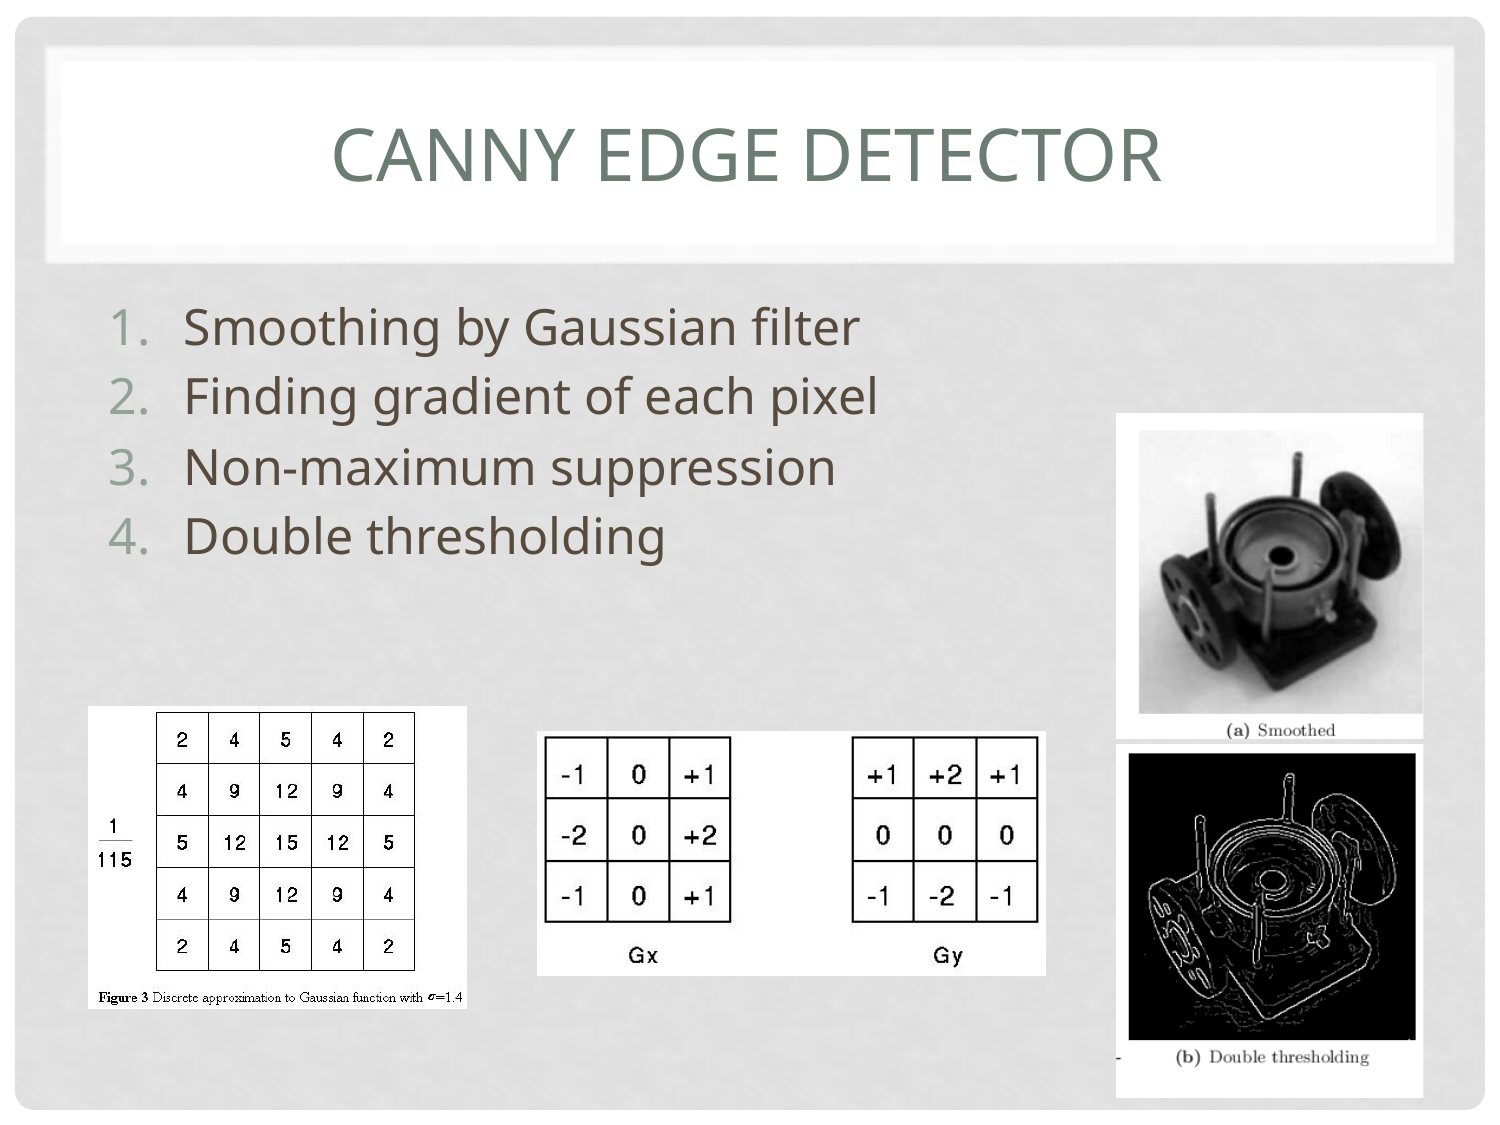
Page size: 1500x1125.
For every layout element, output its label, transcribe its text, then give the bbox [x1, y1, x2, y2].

picture [1115, 743, 1424, 1099]
picture [537, 730, 1046, 977]
list Smoothing by Gaussian filter Finding gradient of each pixel Non-maximum suppression Double thresholding [75, 287, 1425, 1005]
picture [88, 706, 467, 1009]
picture [1115, 408, 1424, 739]
title Canny edge detector [69, 66, 1425, 238]
